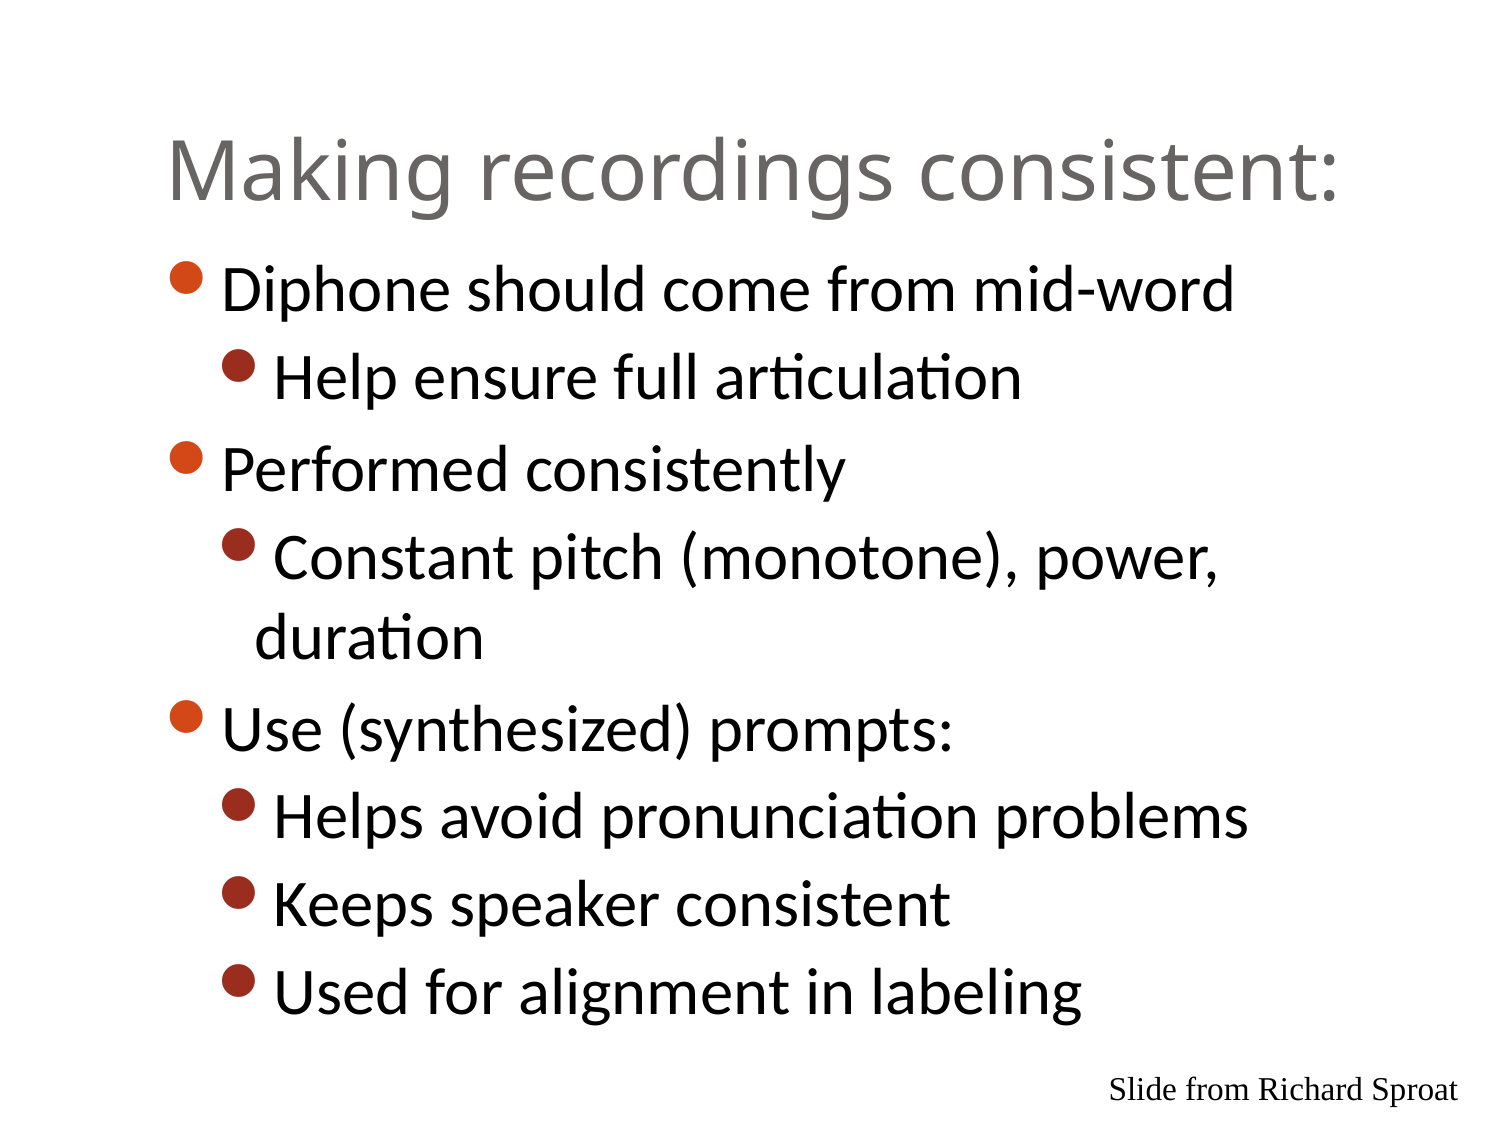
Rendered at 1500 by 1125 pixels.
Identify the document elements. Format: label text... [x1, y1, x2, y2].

list Diphone should come from mid-word Help ensure full articulation Performed consistently Constant pitch (monotone), power, duration Use (synthesized) prompts: Helps avoid pronunciation problems Keeps speaker consistent Used for alignment in labeling [149, 237, 1426, 988]
title Making recordings consistent: [149, 44, 1426, 233]
text_box Slide from Richard Sproat [1093, 1060, 1474, 1115]
